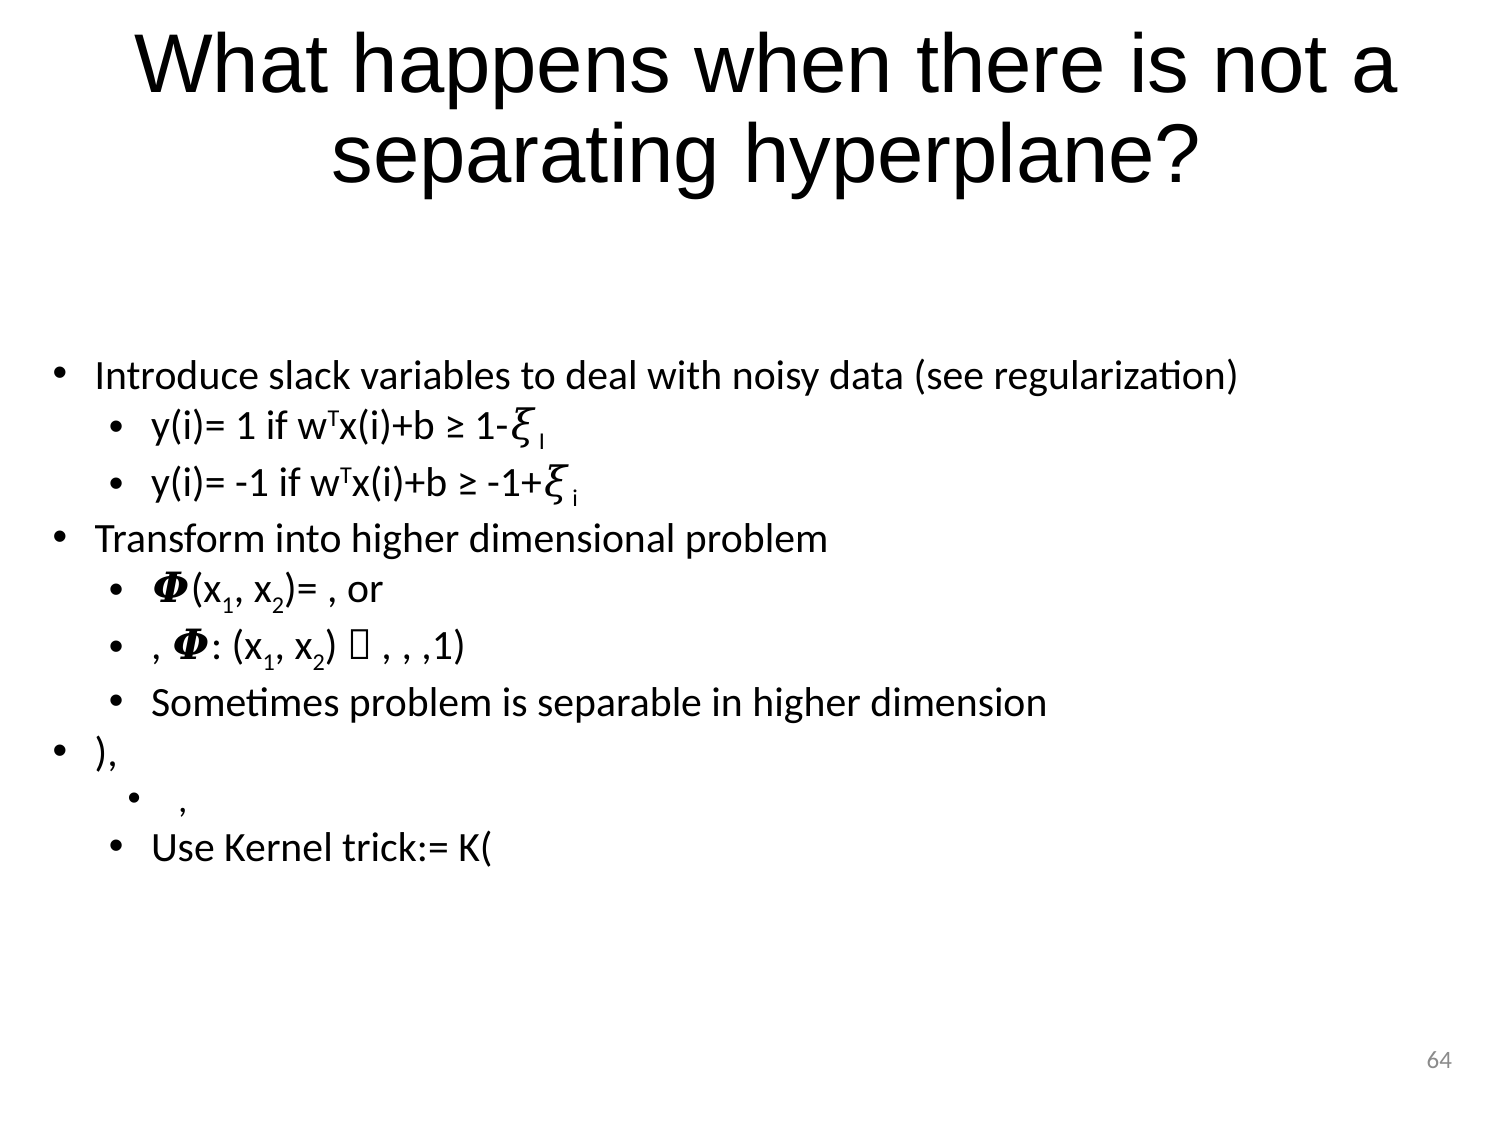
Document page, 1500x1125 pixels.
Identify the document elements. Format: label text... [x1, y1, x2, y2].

slide_number 64 [1204, 1035, 1468, 1081]
title What happens when there is not a separating hyperplane? [53, 44, 1479, 178]
